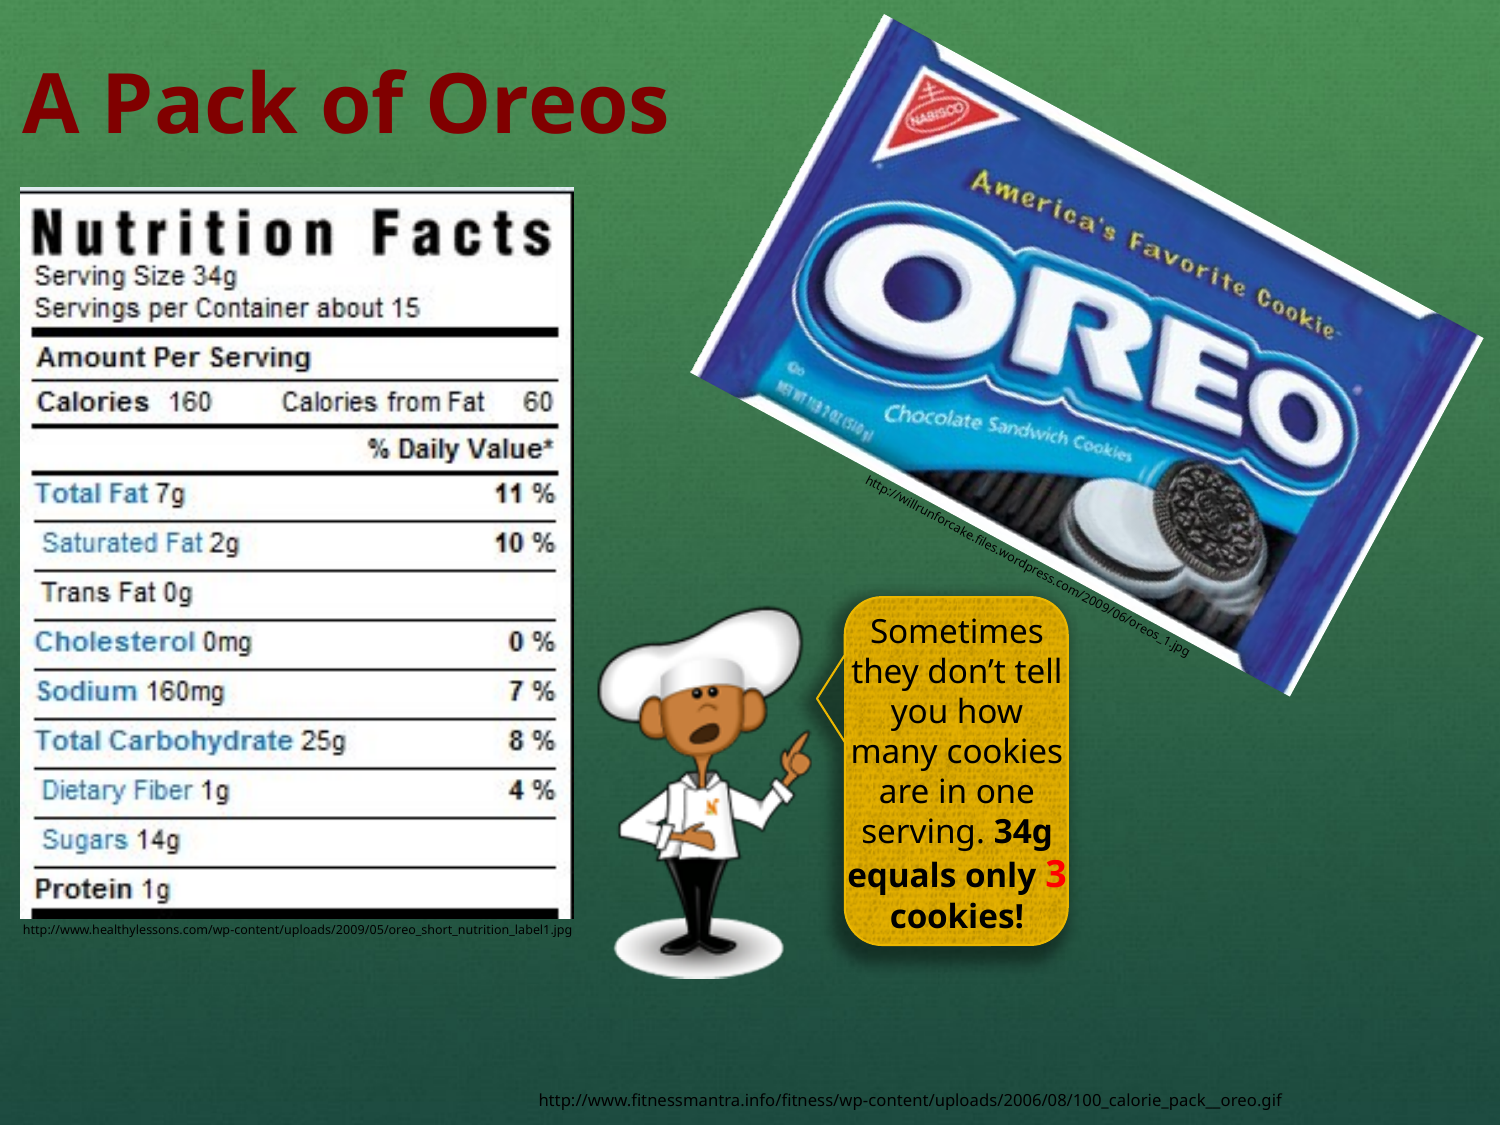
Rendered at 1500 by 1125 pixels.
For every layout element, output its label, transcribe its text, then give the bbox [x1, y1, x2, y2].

text_box [867, 943, 1046, 947]
picture [0, 0, 1500, 1125]
text_box http://www.fitnessmantra.info/fitness/wp-content/uploads/2006/08/100_calorie_pack__oreo.gif [523, 1082, 1299, 1118]
text_box Sometimes they don’t tell you how many cookies are in one serving. 34g equals only 3 cookies! [834, 603, 1085, 943]
text_box http://willrunforcake.files.wordpress.com/2009/06/oreos_1.jpg [1039, 589, 1370, 759]
text_box [860, 596, 1053, 603]
text_box A Pack of Oreos [8, 42, 867, 158]
